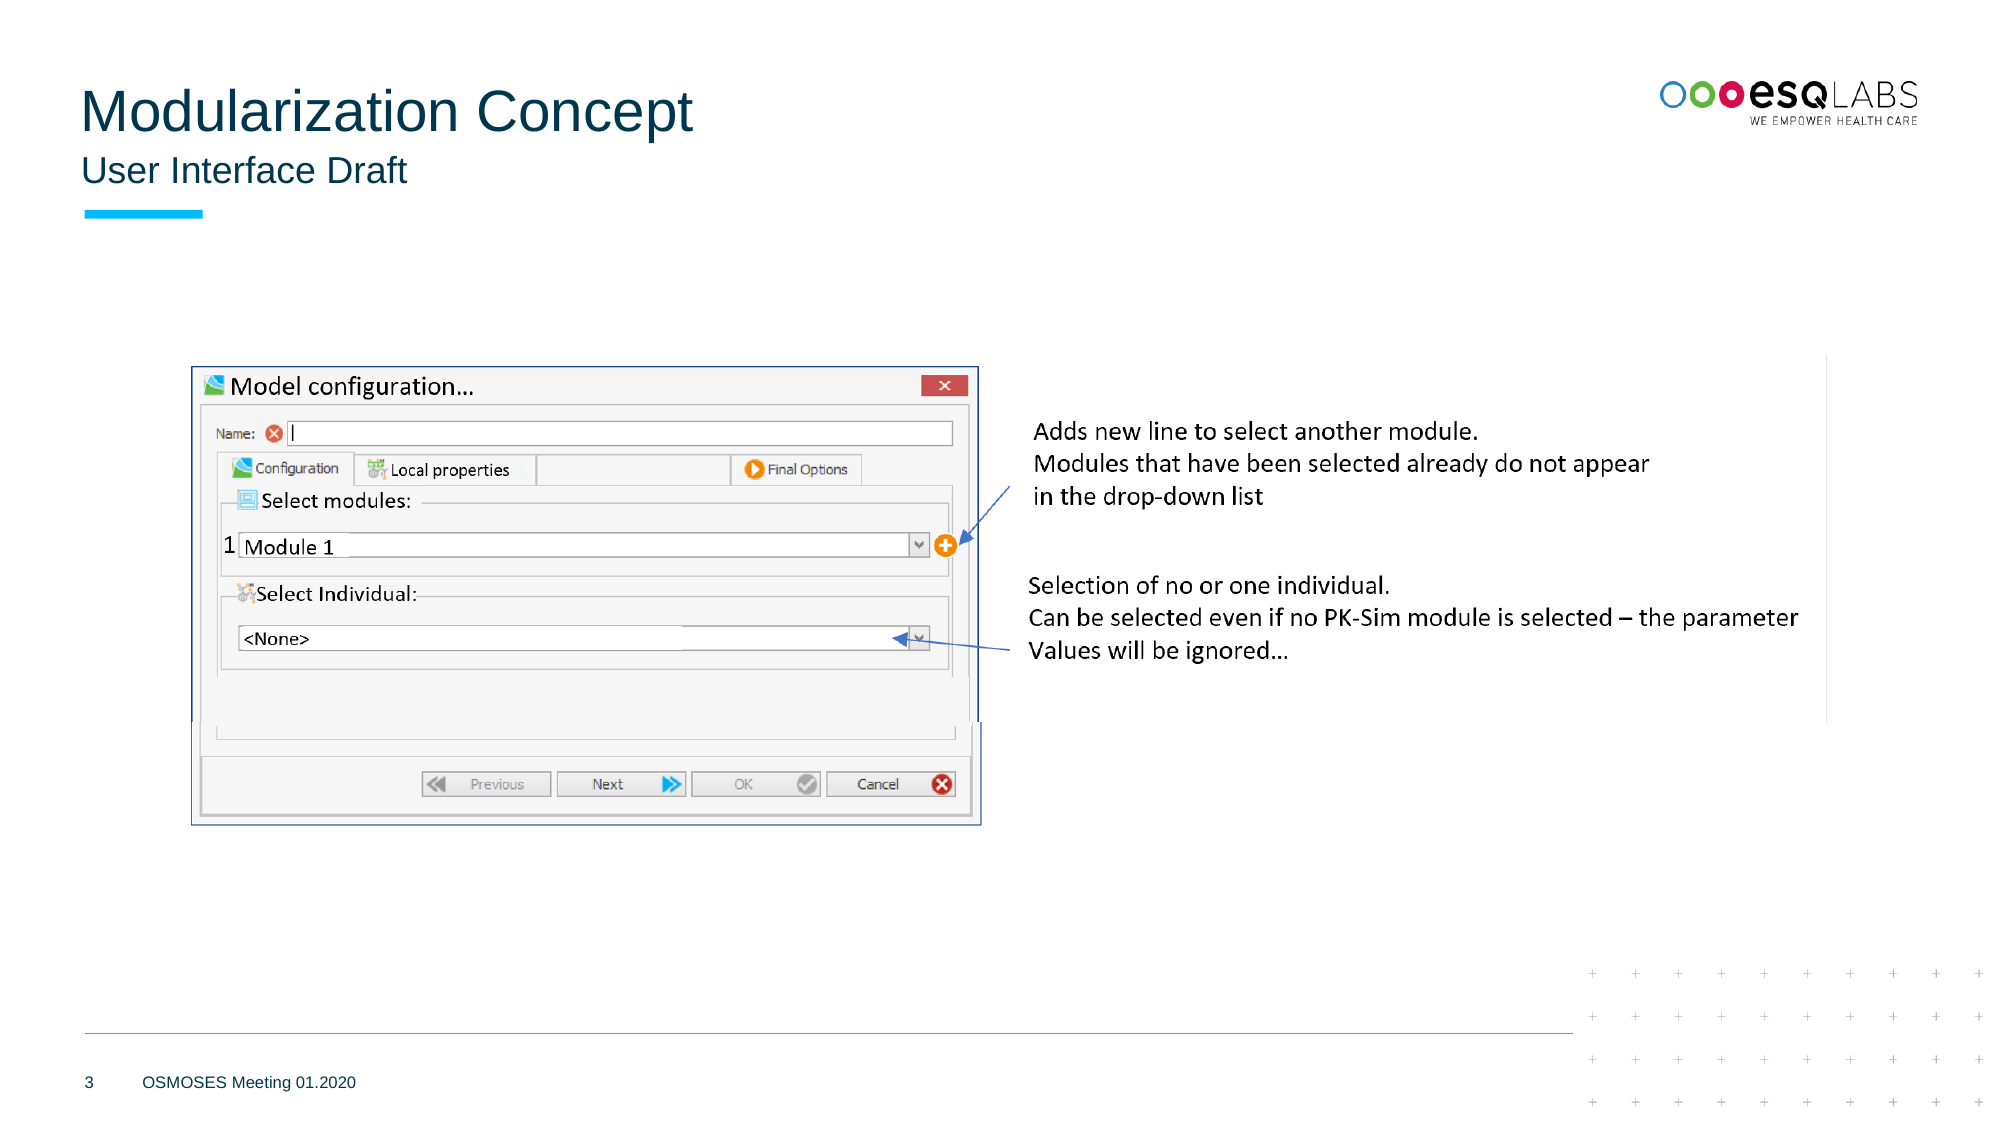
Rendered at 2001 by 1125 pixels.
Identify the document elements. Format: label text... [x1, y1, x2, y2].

picture [1660, 81, 1917, 125]
list Modularization Concept [65, 65, 1577, 133]
picture [1567, 958, 2000, 1125]
footer OSMOSES Meeting 01.2020 [142, 1052, 818, 1113]
picture [173, 355, 1827, 843]
slide_number 3 [84, 1052, 136, 1113]
list User Interface Draft [65, 138, 1577, 192]
